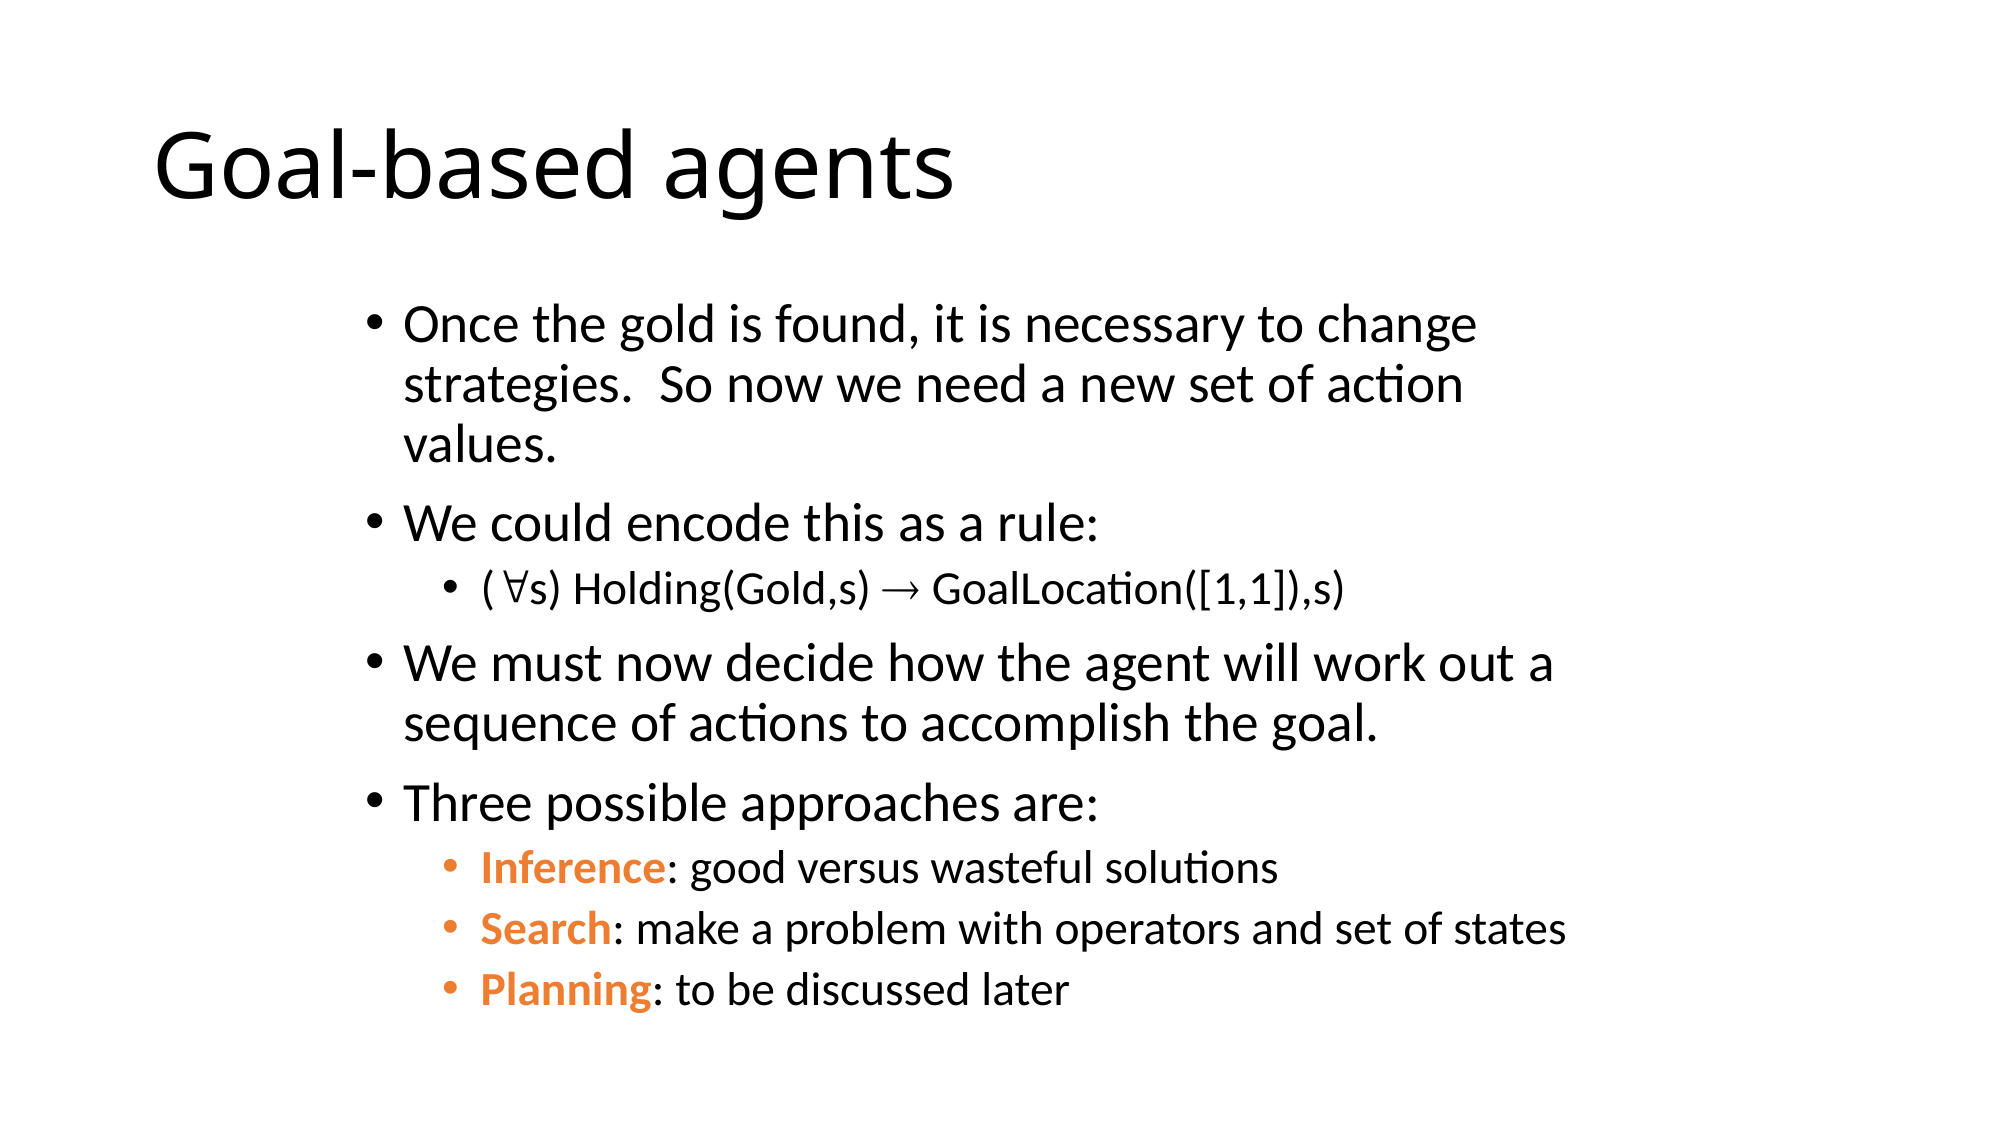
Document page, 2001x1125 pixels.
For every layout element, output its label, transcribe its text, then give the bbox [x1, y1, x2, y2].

list Once the gold is found, it is necessary to change strategies. So now we need a new set of action values. We could encode this as a rule: (s) Holding(Gold,s)  GoalLocation([1,1]),s) We must now decide how the agent will work out a sequence of actions to accomplish the goal. Three possible approaches are: Inference: good versus wasteful solutions Search: make a problem with operators and set of states Planning: to be discussed later [350, 287, 1625, 1038]
title Goal-based agents [137, 59, 1863, 278]
